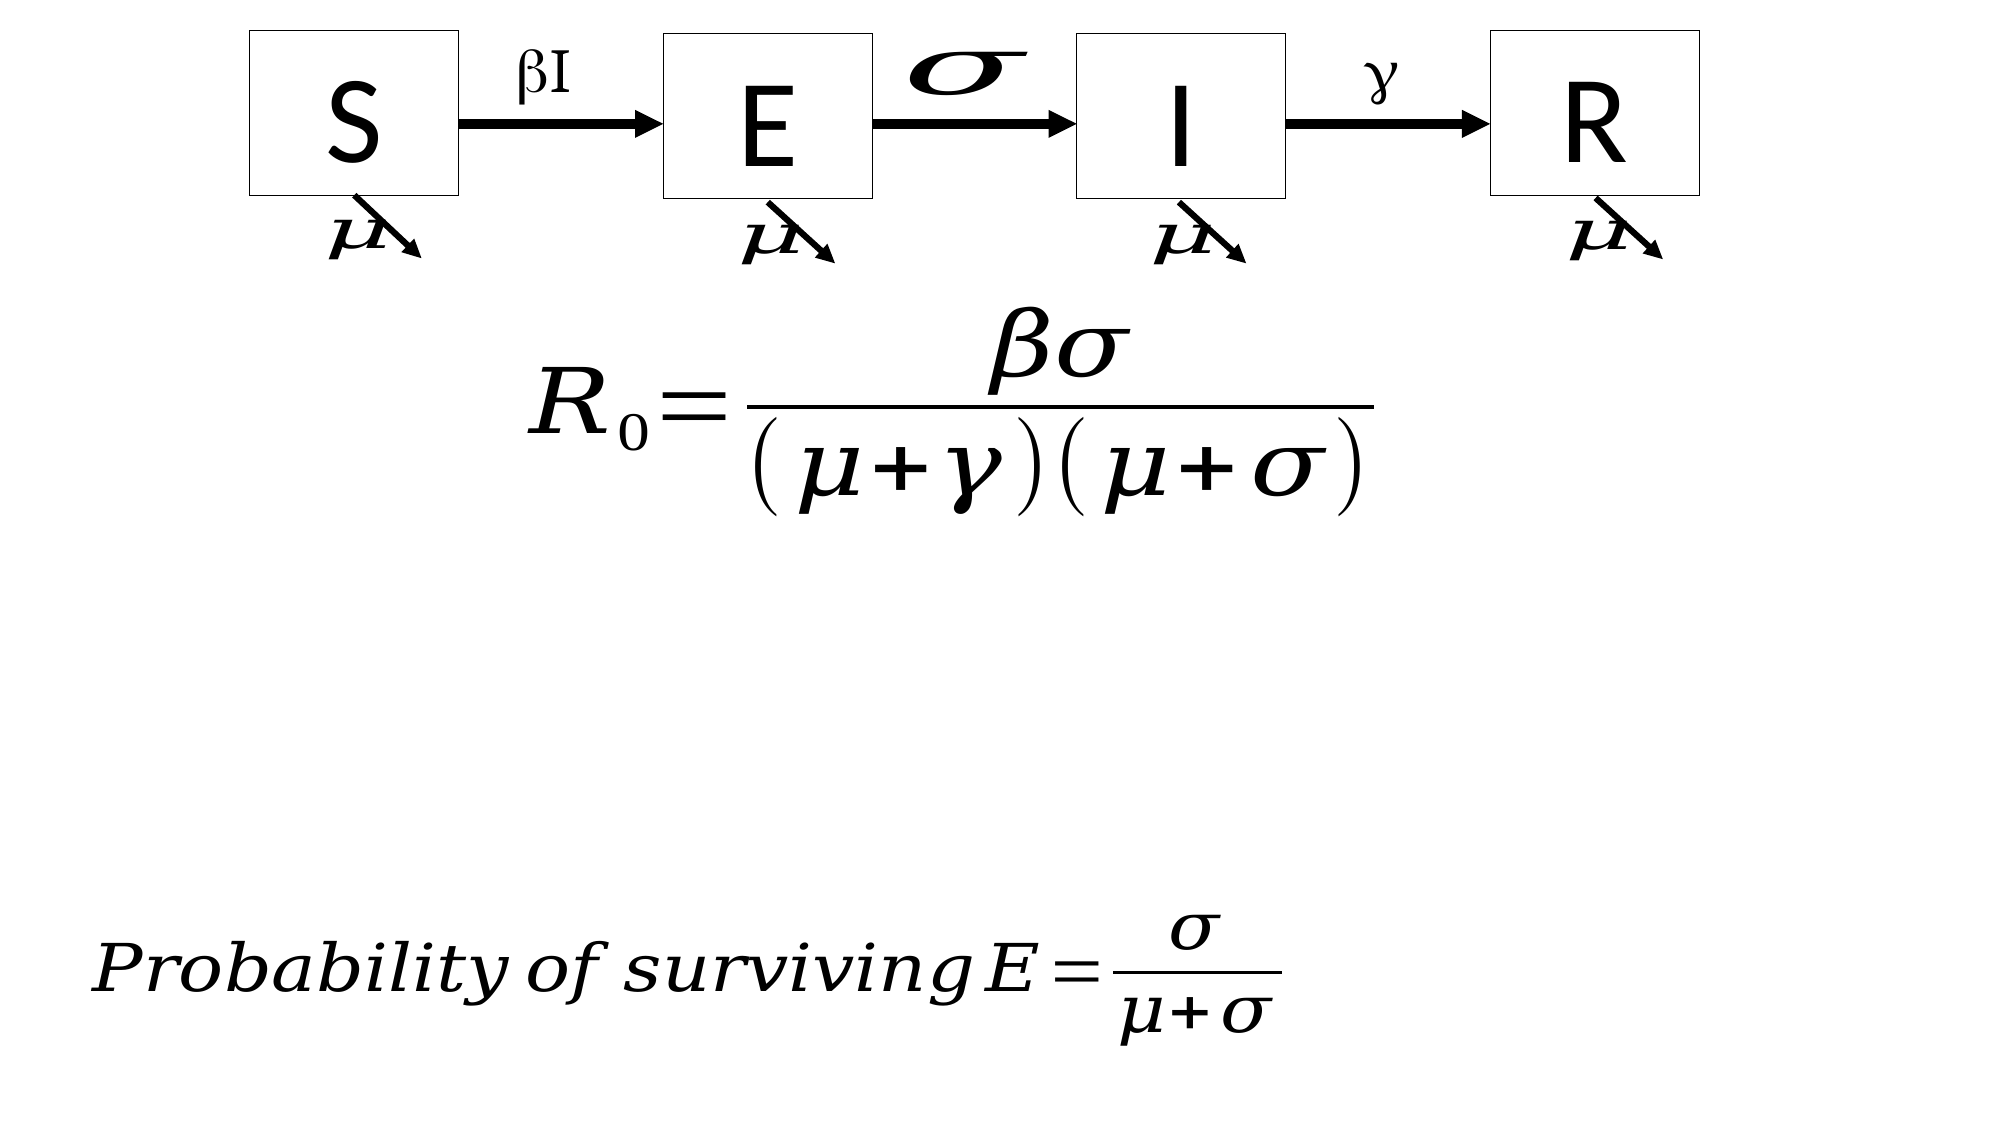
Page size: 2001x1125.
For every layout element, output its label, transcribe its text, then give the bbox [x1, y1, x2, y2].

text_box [1178, 202, 1247, 264]
text_box R [1490, 30, 1700, 196]
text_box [767, 202, 835, 264]
text_box E [663, 33, 873, 199]
text_box I [1076, 33, 1286, 199]
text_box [1595, 197, 1663, 260]
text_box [354, 197, 422, 259]
text_box bI [500, 22, 642, 113]
text_box g [1349, 22, 1467, 113]
text_box S [249, 30, 459, 196]
